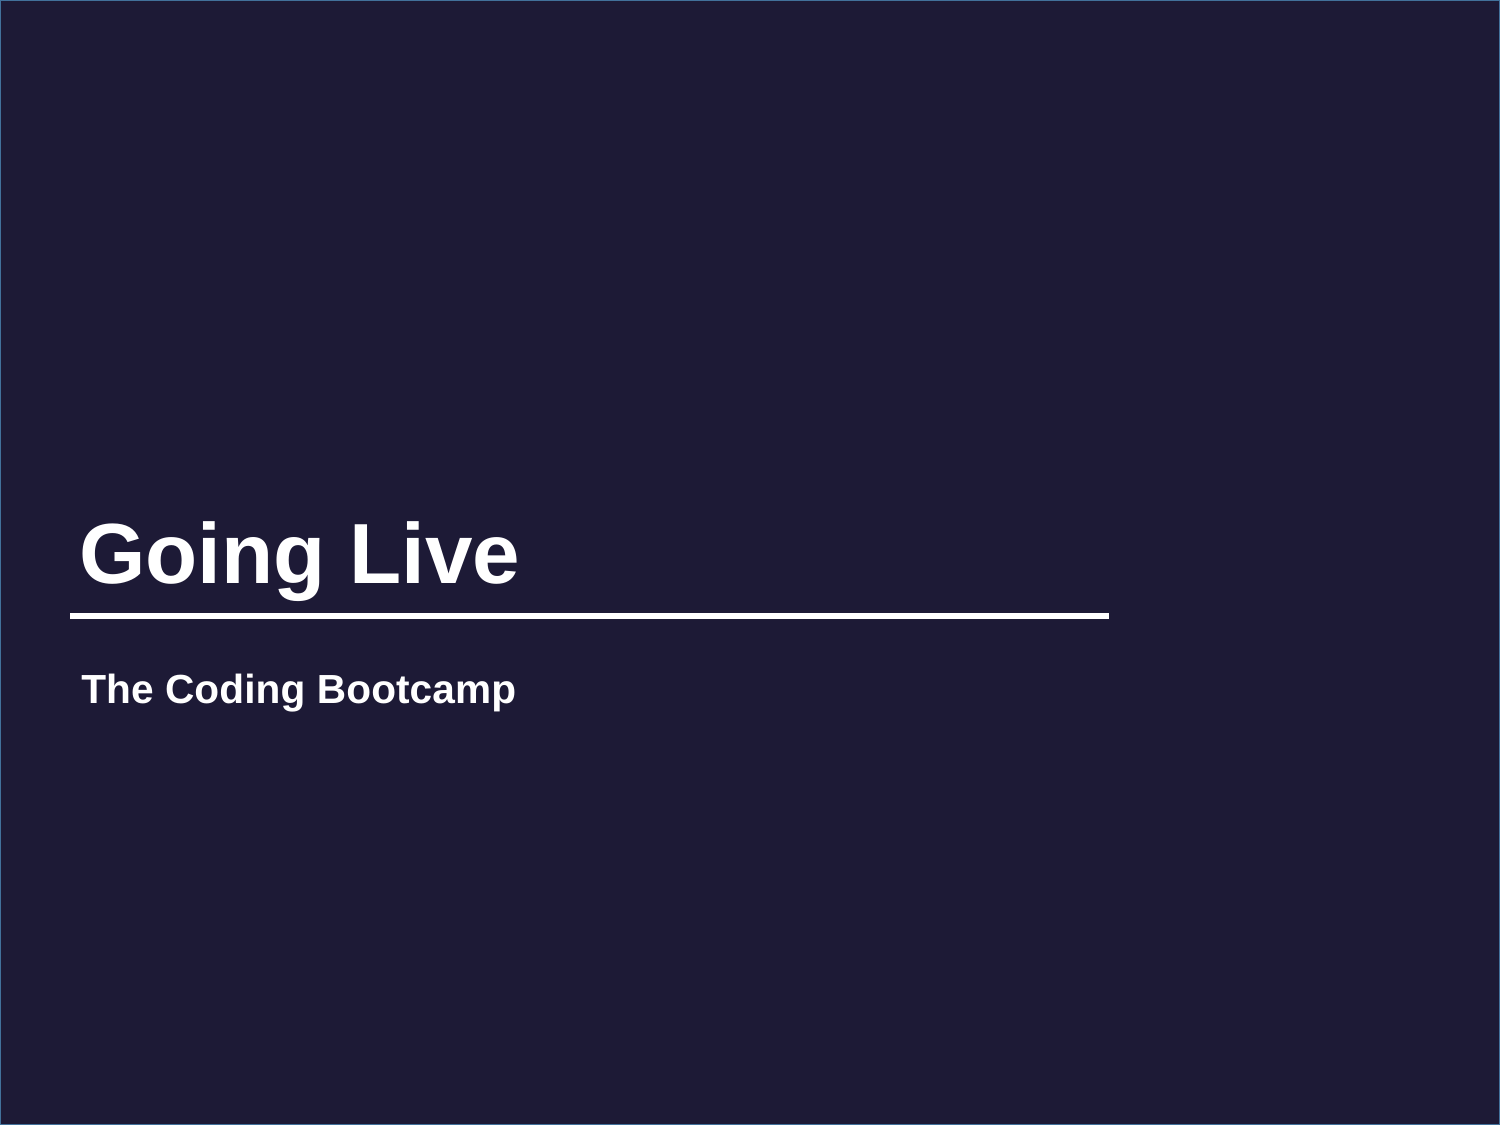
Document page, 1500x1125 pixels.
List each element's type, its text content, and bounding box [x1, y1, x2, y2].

title Going Live [64, 484, 1415, 628]
